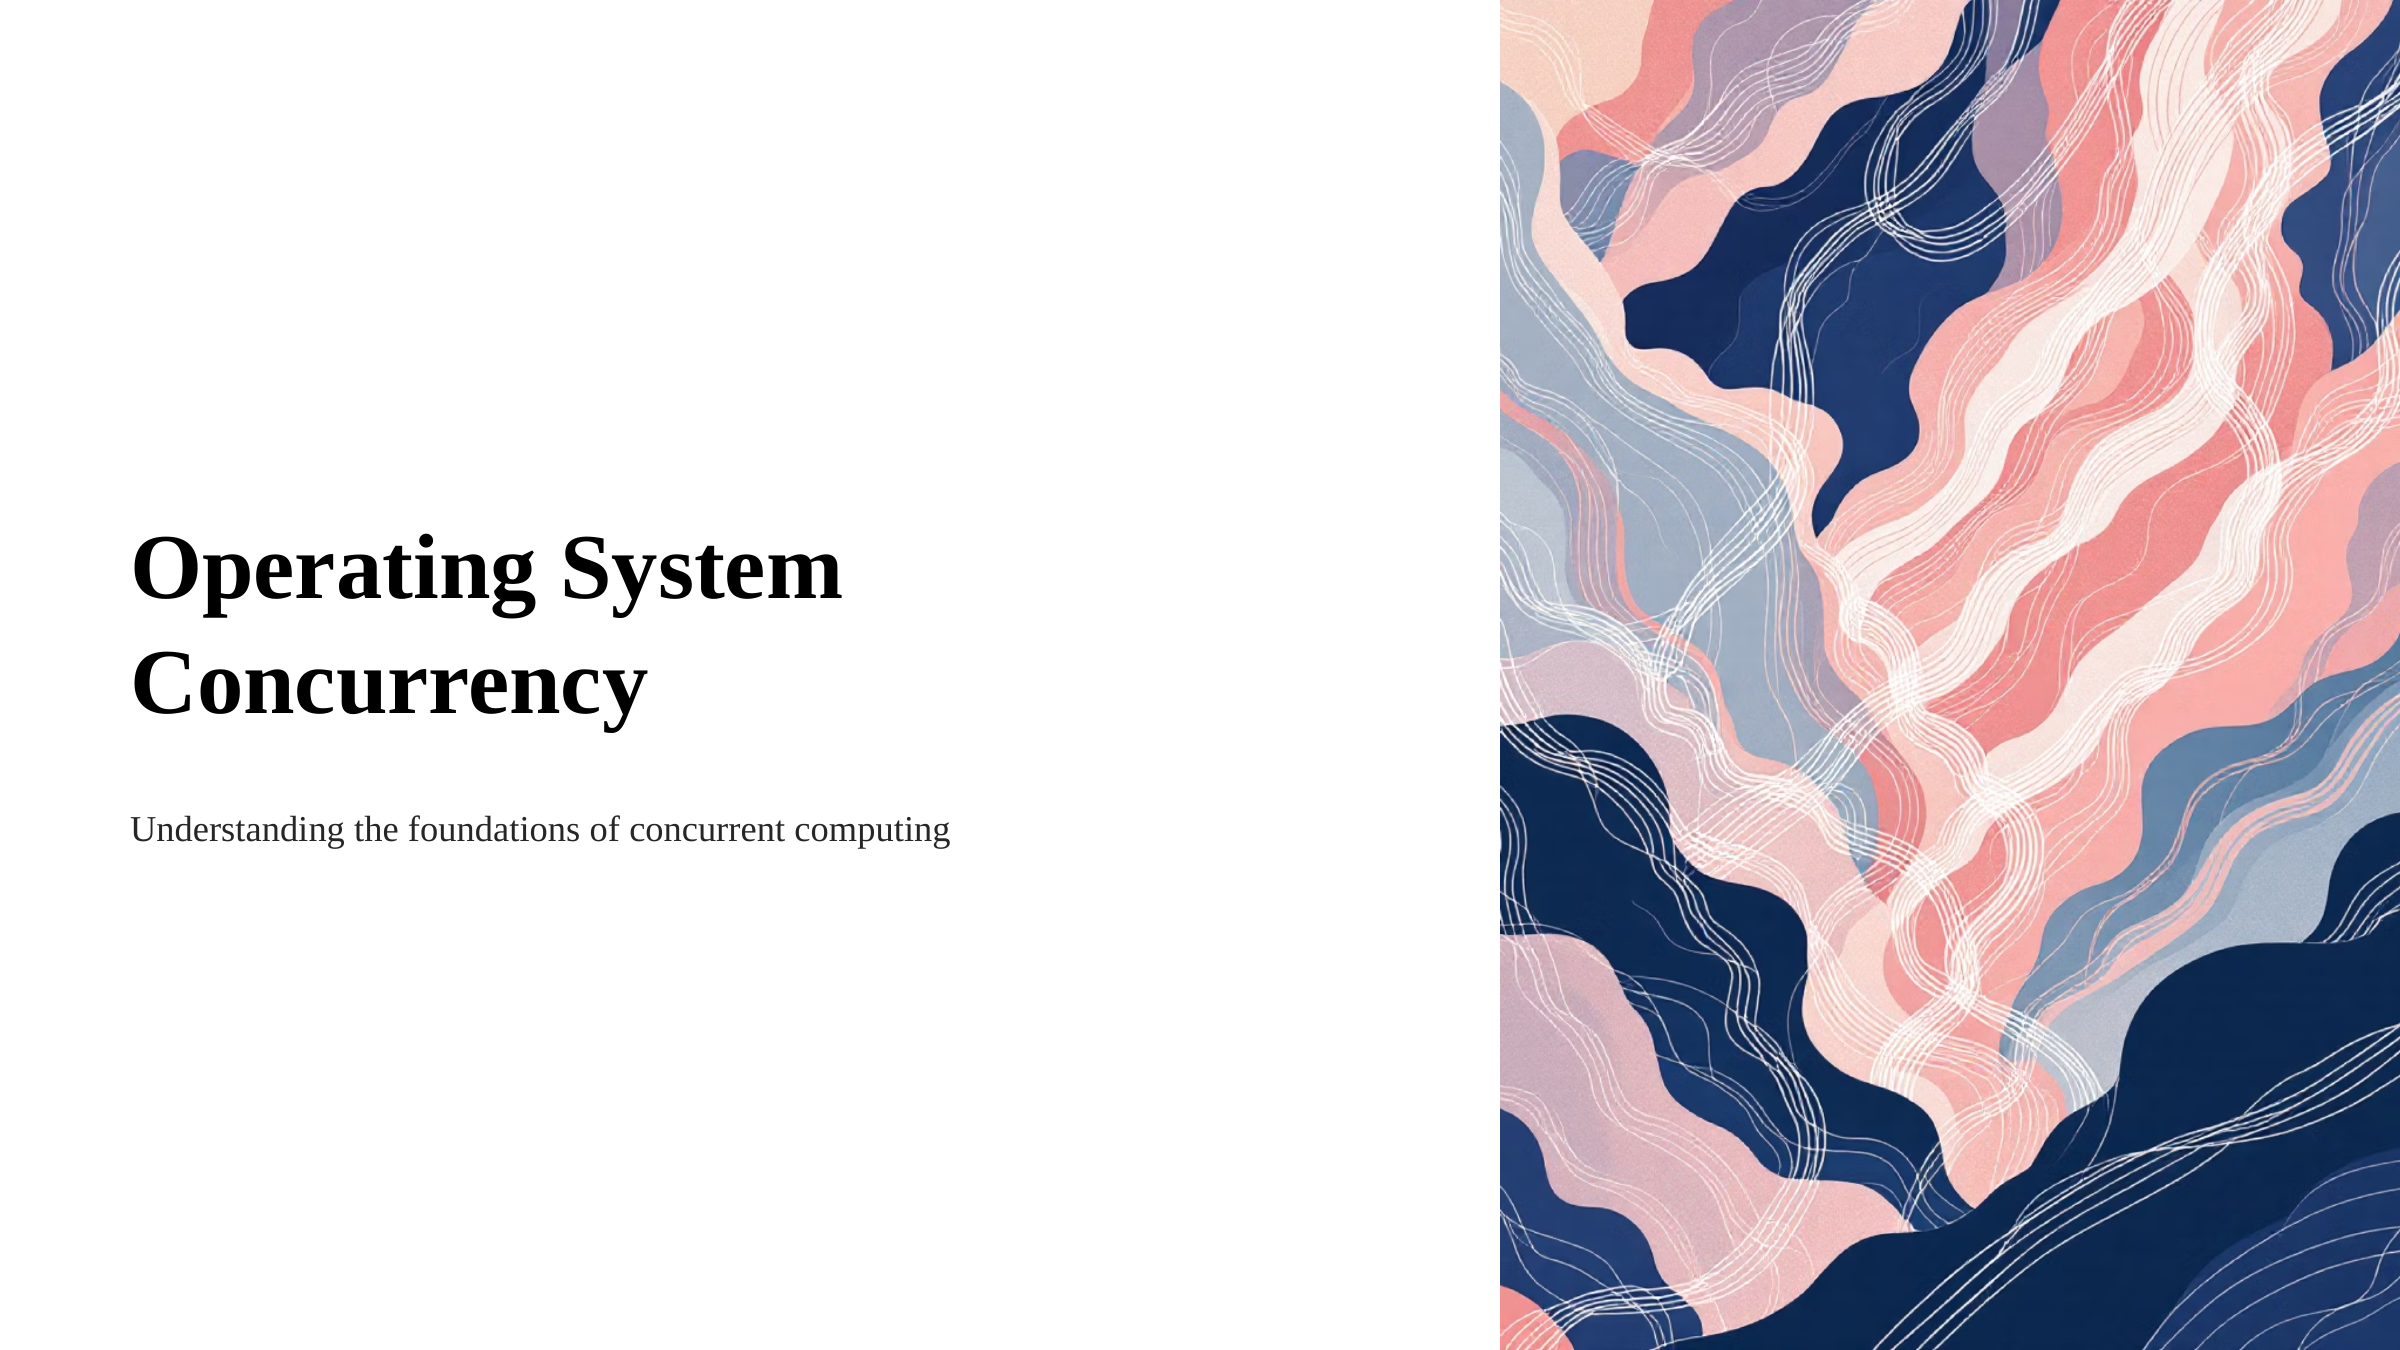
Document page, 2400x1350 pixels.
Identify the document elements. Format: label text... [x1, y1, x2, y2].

text_box Operating System Concurrency [130, 501, 1370, 734]
text_box Understanding the foundations of concurrent computing [130, 789, 1370, 849]
picture [1499, 0, 2400, 1350]
